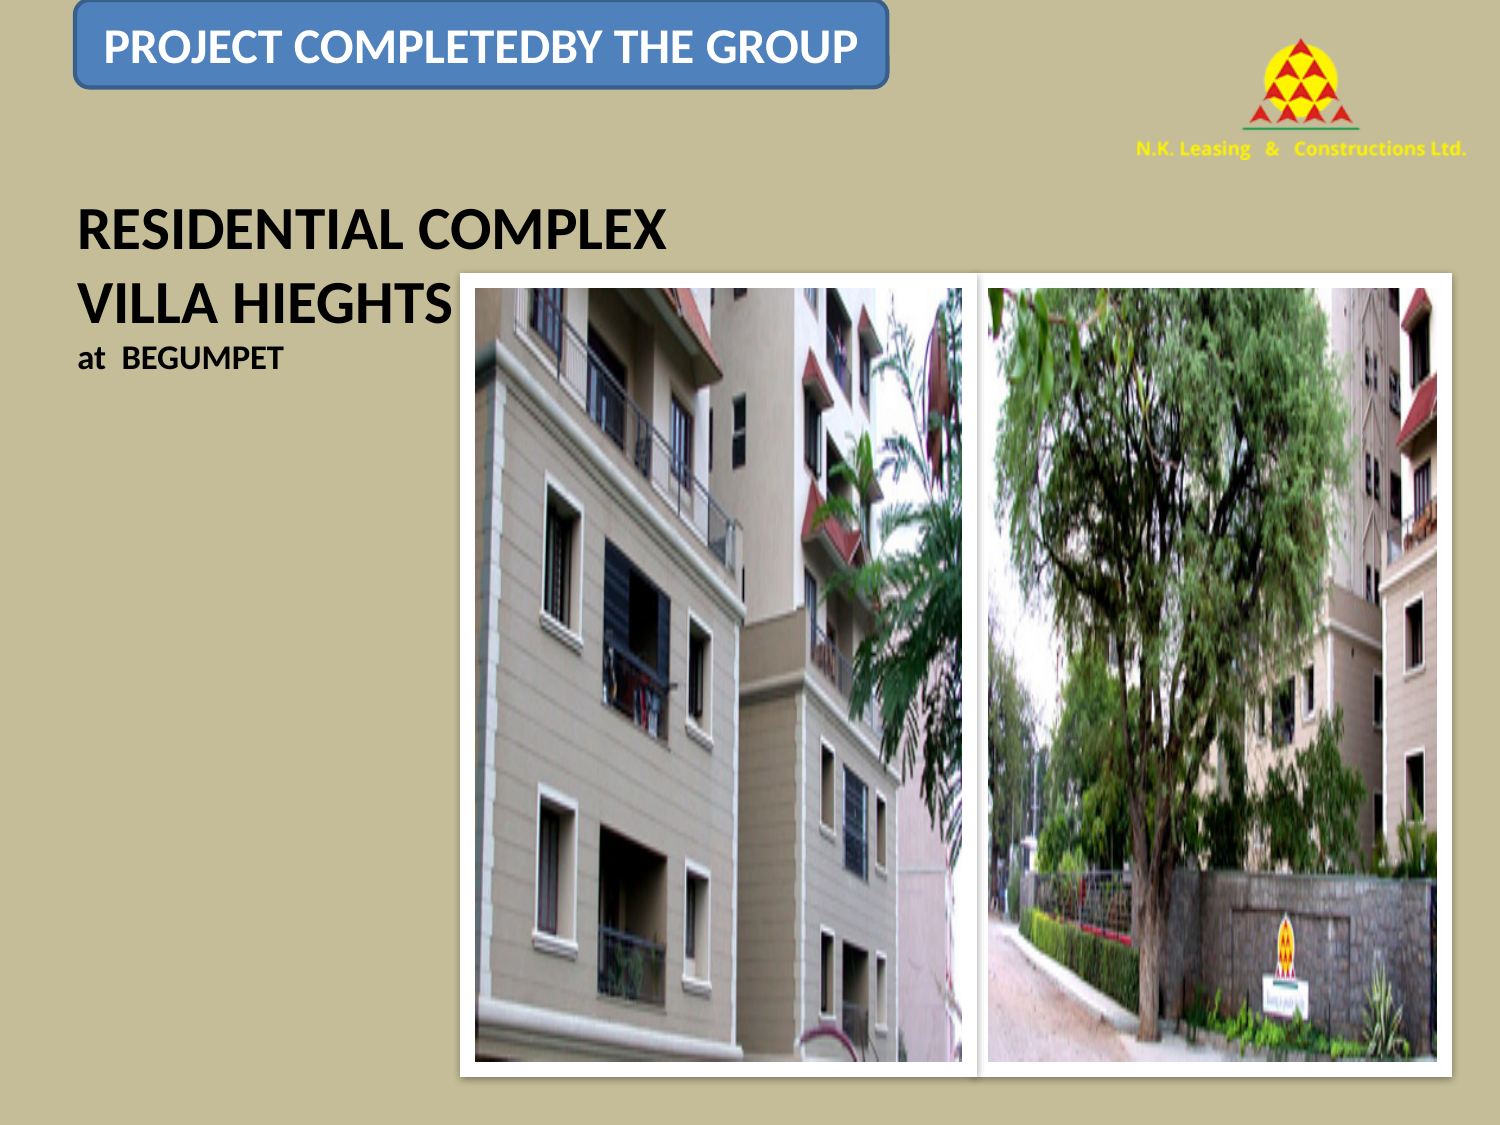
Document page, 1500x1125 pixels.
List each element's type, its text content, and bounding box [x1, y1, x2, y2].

picture [1137, 37, 1466, 160]
picture [474, 287, 963, 1063]
title RESIDENTIAL COMPLEX VILLA HIEGHTS at BEGUMPET [62, 174, 713, 763]
picture [987, 287, 1438, 1063]
text_box PROJECT COMPLETEDBY THE GROUP [72, 0, 890, 90]
